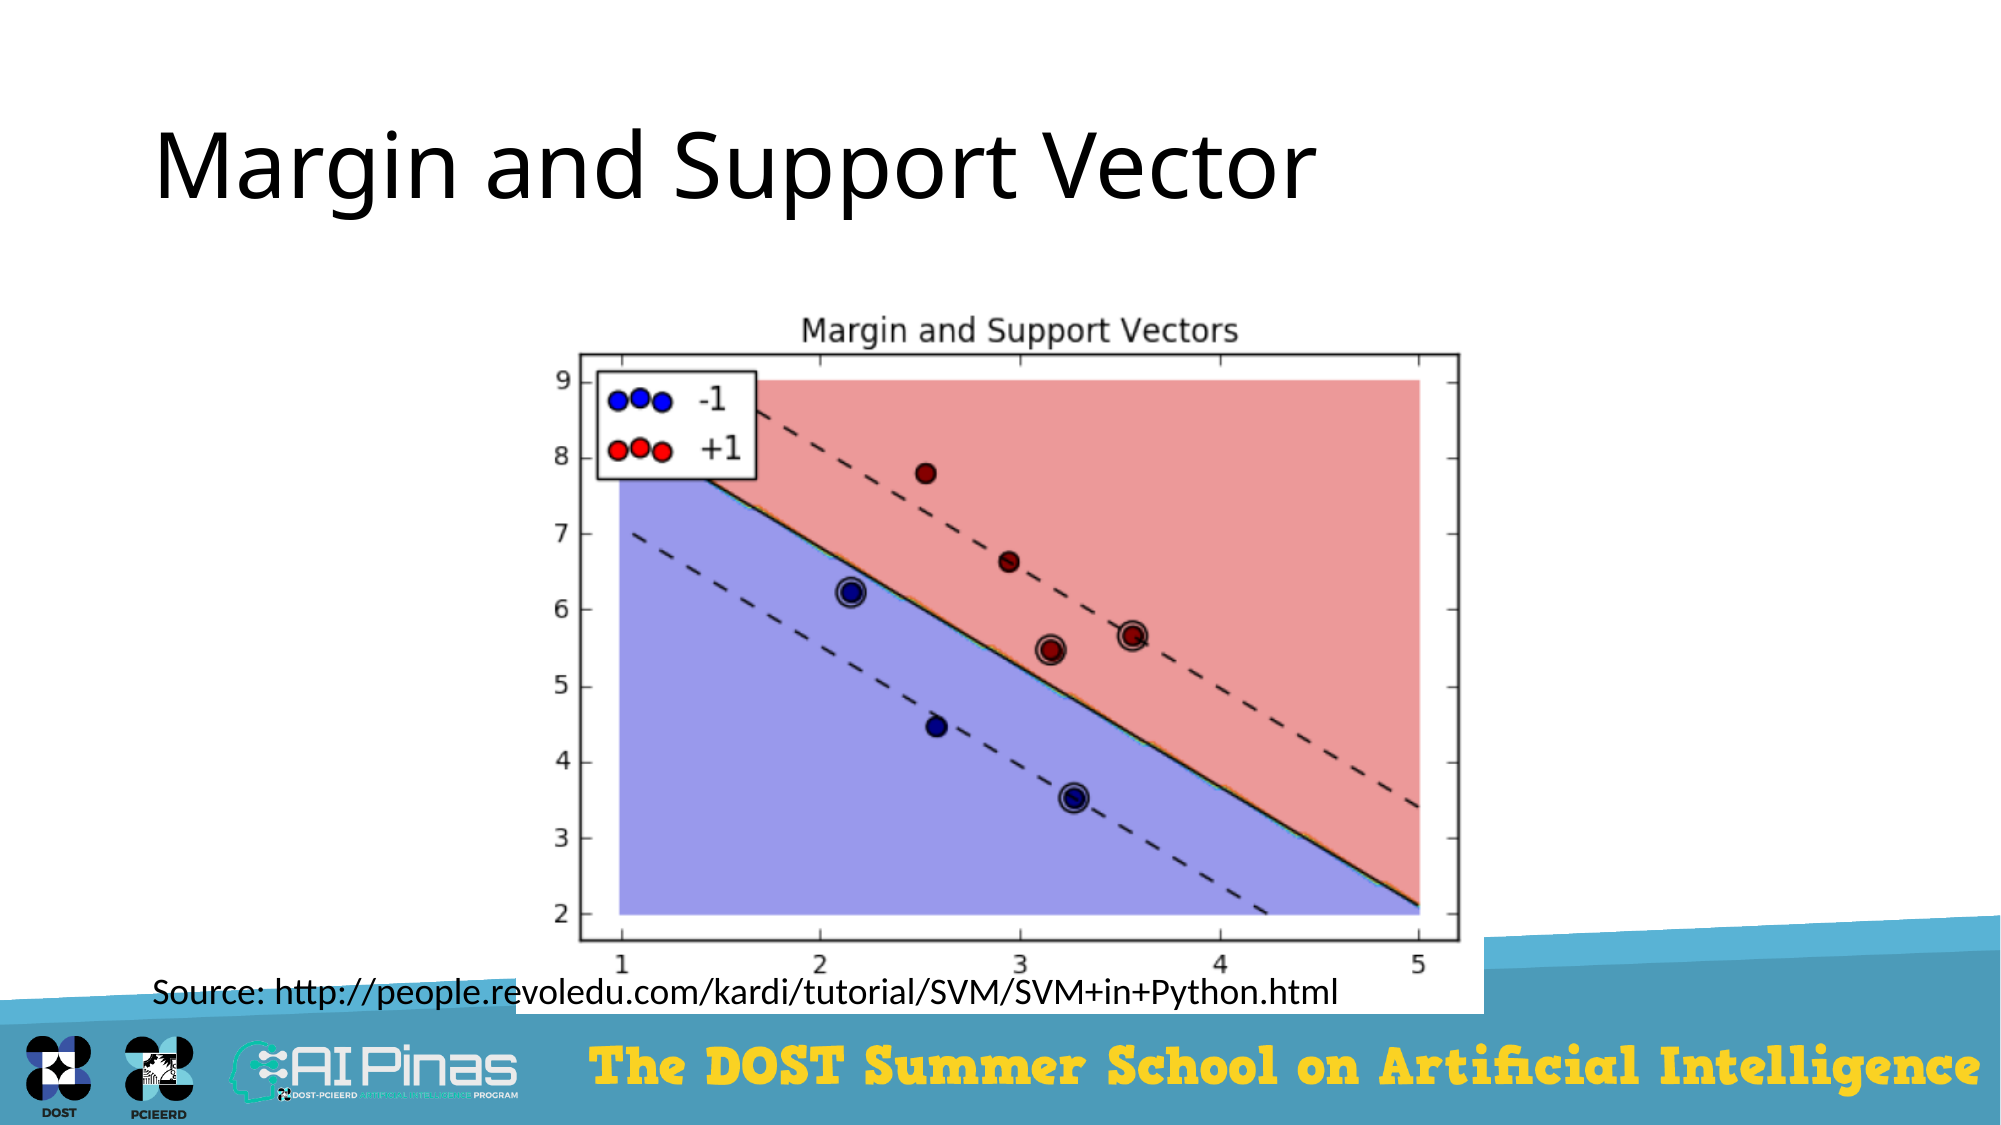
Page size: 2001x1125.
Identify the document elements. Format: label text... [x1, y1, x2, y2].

title Margin and Support Vector [137, 59, 1863, 278]
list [516, 299, 1484, 1014]
text_box Source: http://people.revoledu.com/kardi/tutorial/SVM/SVM+in+Python.html [137, 959, 1363, 1036]
picture [0, 0, 2001, 1125]
